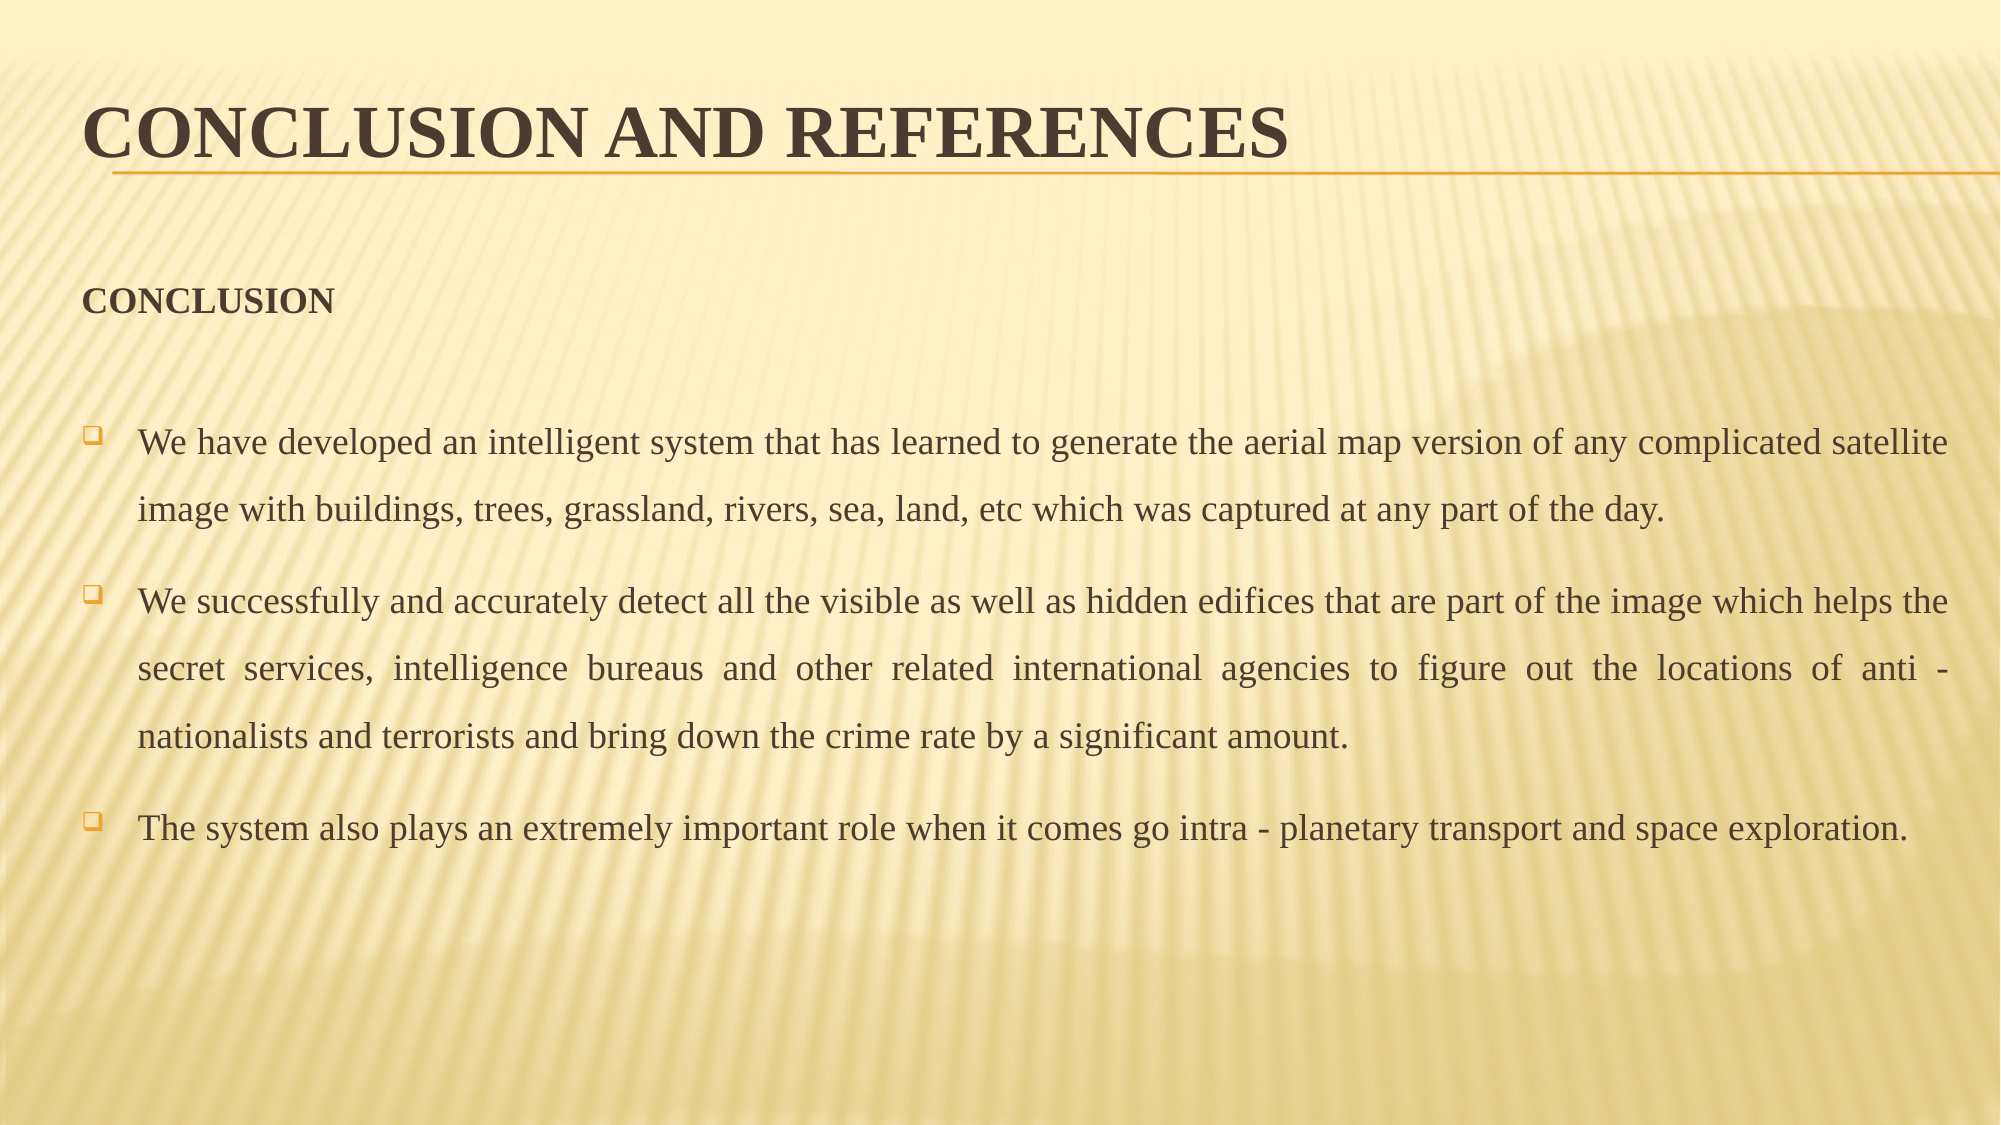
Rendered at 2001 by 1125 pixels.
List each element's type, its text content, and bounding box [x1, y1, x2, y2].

list CONCLUSION We have developed an intelligent system that has learned to generate the aerial map version of any complicated satellite image with buildings, trees, grassland, rivers, sea, land, etc which was captured at any part of the day. We successfully and accurately detect all the visible as well as hidden edifices that are part of the image which helps the secret services, intelligence bureaus and other related international agencies to figure out the locations of anti - nationalists and terrorists and bring down the crime rate by a significant amount. The system also plays an extremely important role when it comes go intra - planetary transport and space exploration. [66, 254, 1967, 998]
title CONCLUSION AND REFERENCES [66, 58, 1967, 197]
